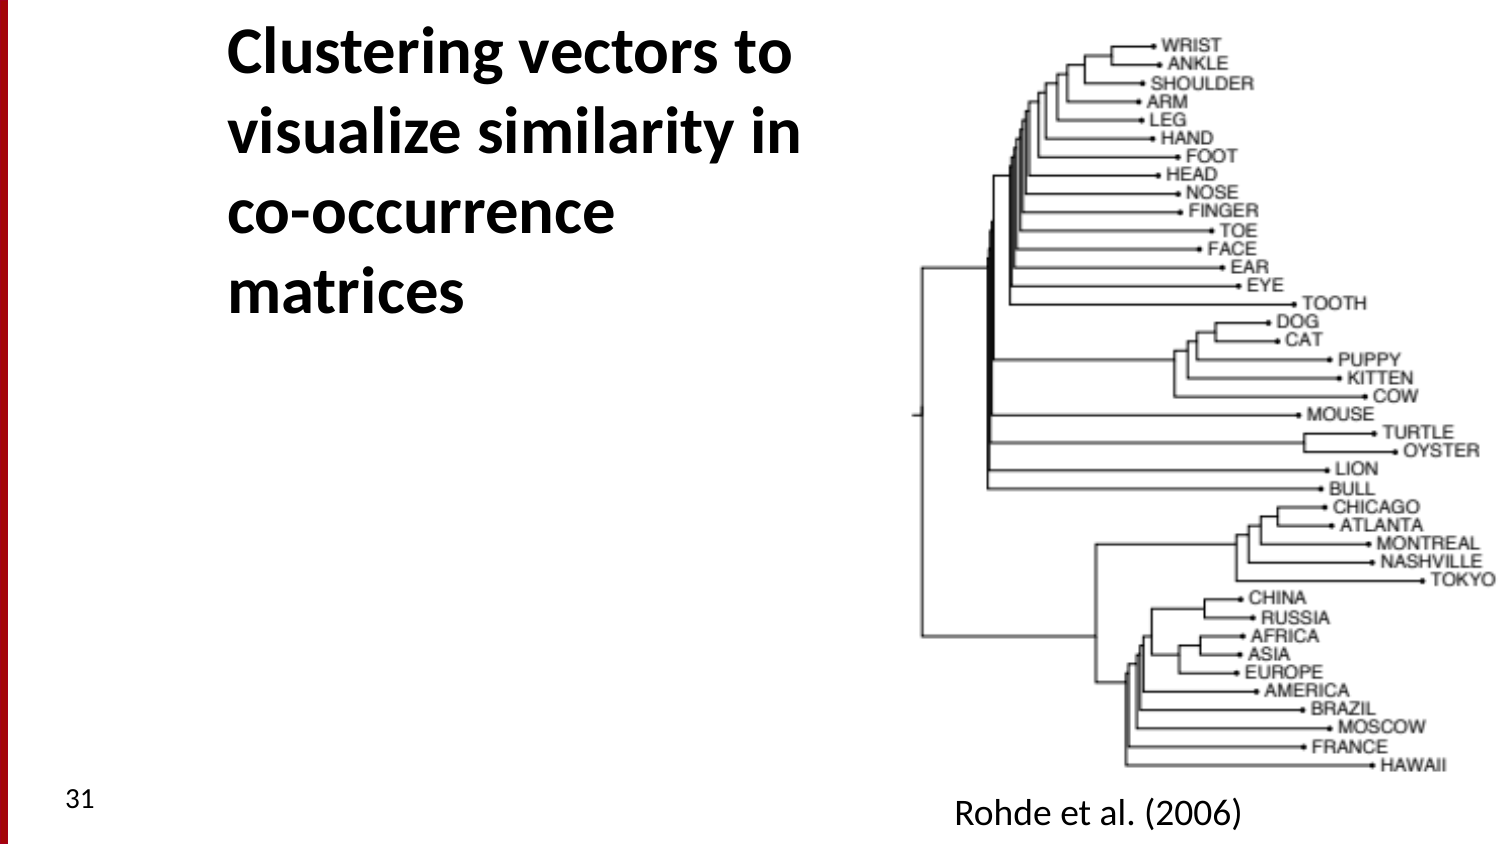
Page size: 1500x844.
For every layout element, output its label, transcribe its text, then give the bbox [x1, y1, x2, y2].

title Clustering vectors to visualize similarity in co-occurrence matrices [212, 71, 870, 335]
text_box Rohde et al. (2006) [939, 783, 1258, 841]
slide_number 31 [49, 771, 376, 829]
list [906, 30, 1500, 775]
